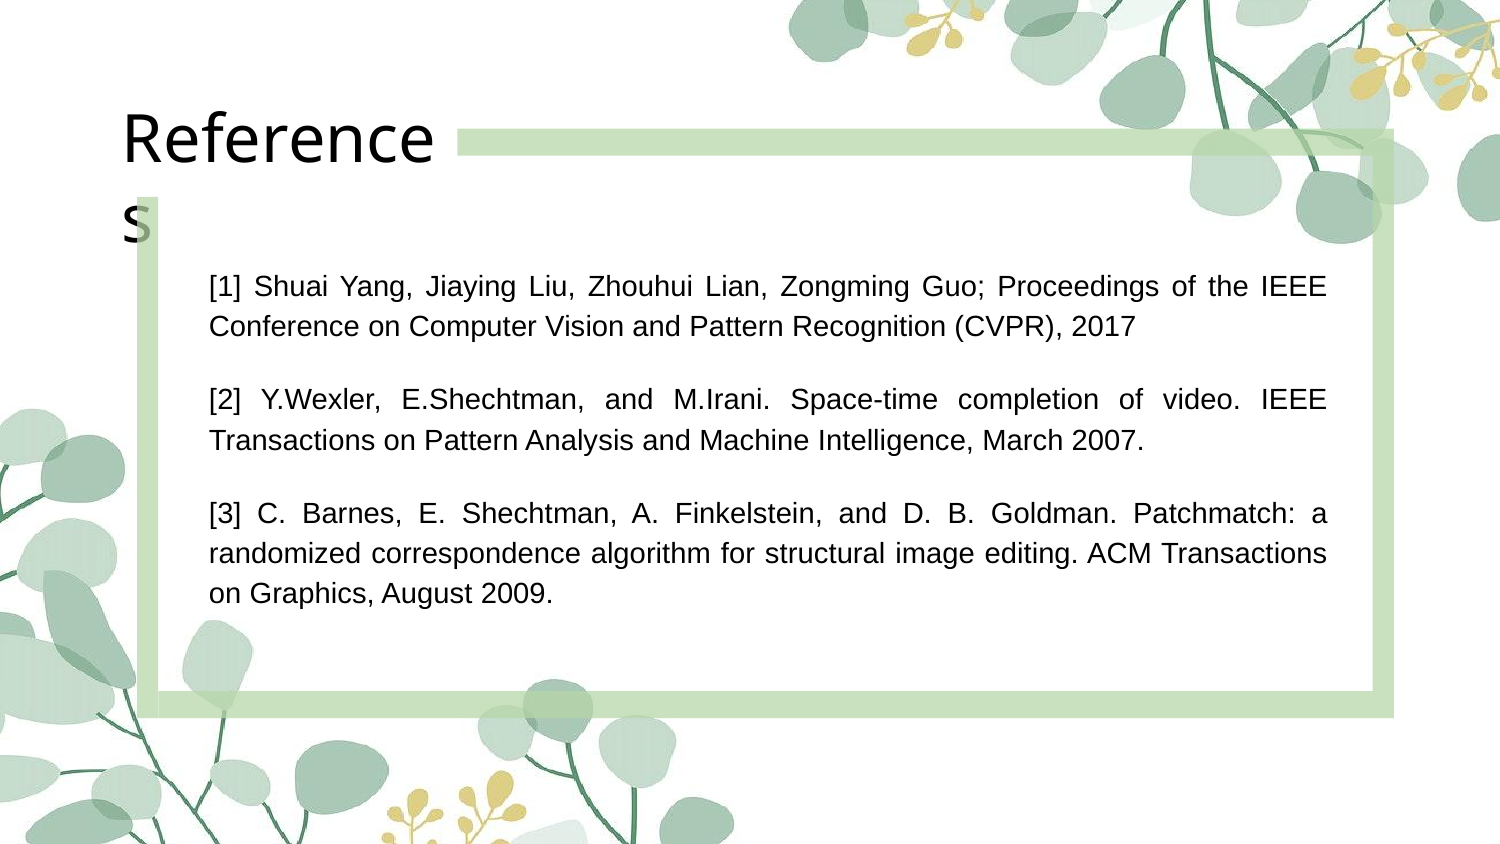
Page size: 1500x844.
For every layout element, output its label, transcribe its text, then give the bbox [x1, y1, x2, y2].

title References [106, 81, 458, 186]
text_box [136, 128, 1395, 719]
picture [0, 0, 1500, 844]
